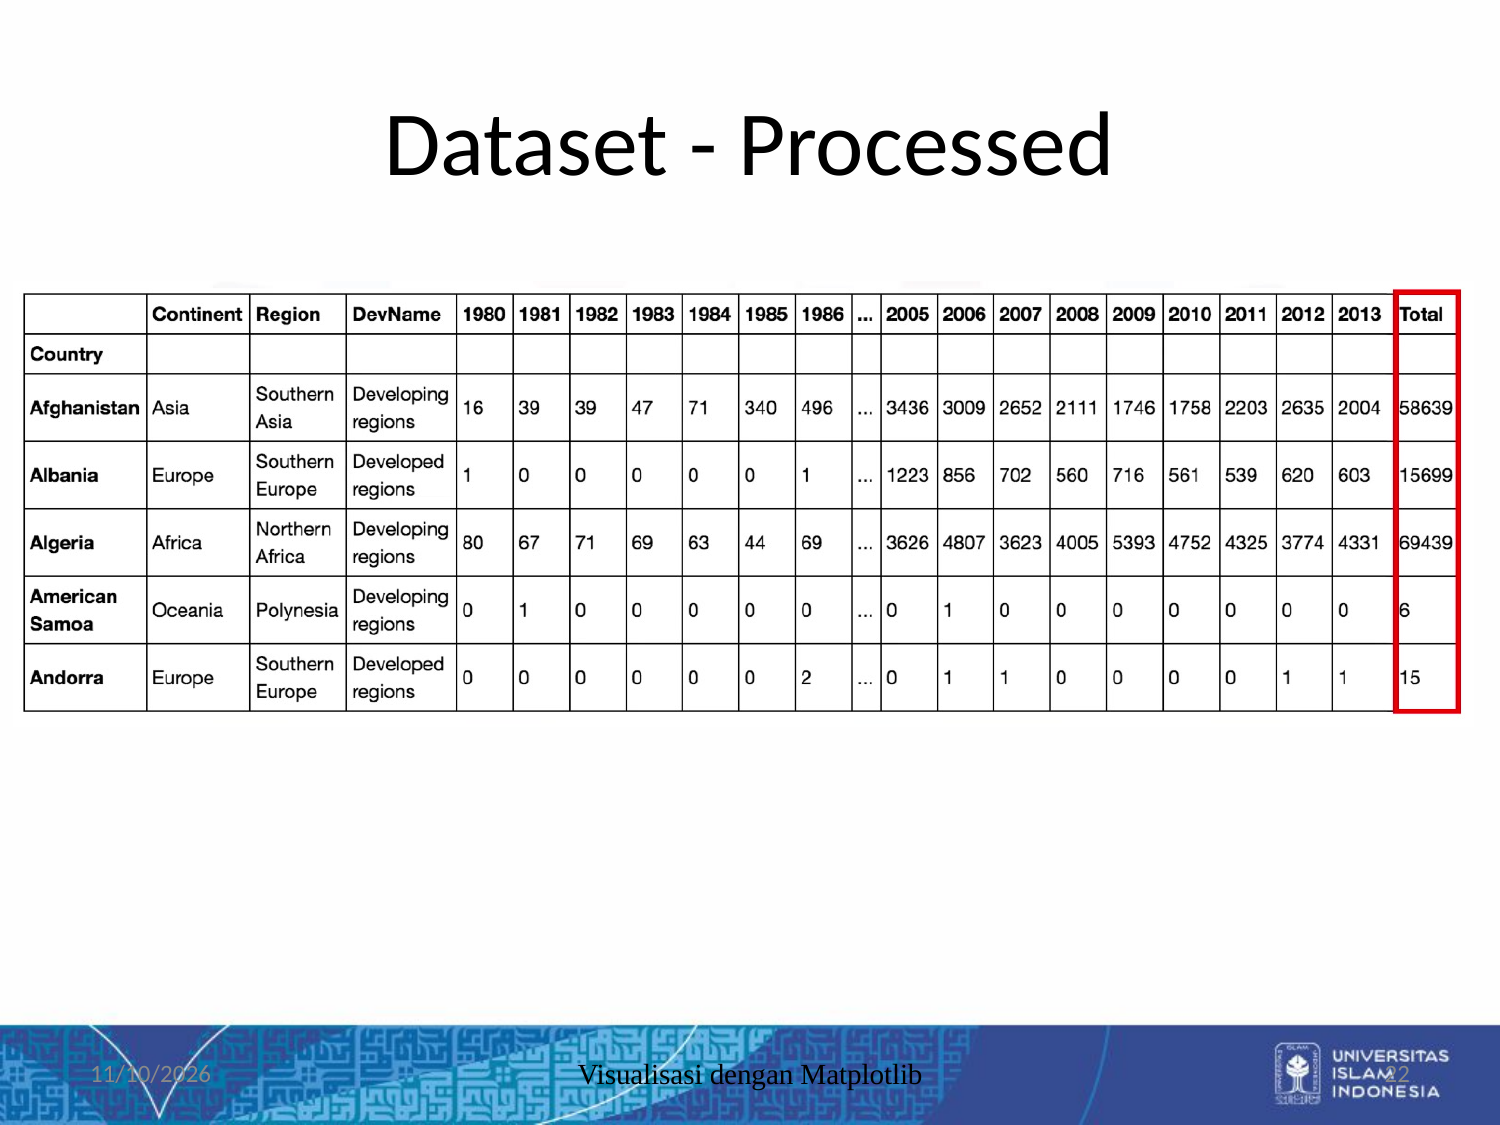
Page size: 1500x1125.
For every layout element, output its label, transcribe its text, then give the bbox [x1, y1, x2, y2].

footer Visualisasi dengan Matplotlib [512, 1042, 988, 1103]
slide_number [75, 1042, 425, 1103]
title Dataset - Processed [75, 45, 1425, 233]
slide_number 22 [1074, 1042, 1425, 1103]
picture [0, 0, 1500, 1125]
